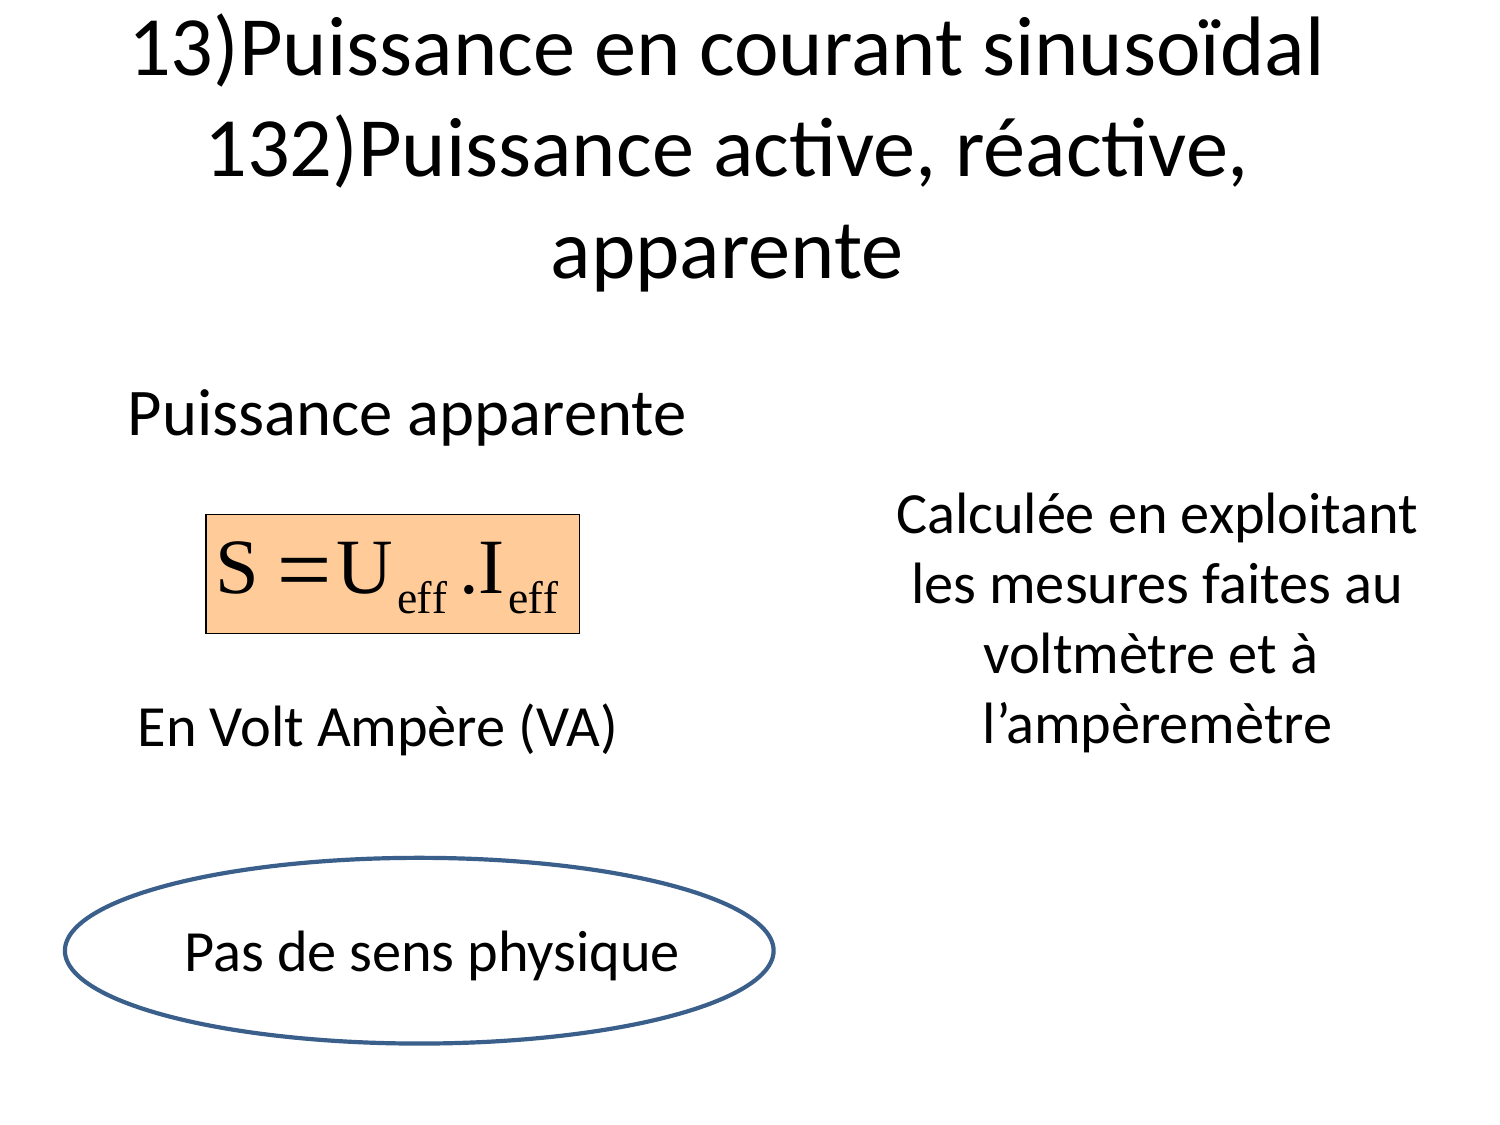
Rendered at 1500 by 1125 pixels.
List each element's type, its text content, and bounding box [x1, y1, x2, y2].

text_box Calculée en exploitant les mesures faites au voltmètre et à l’ampèremètre [856, 467, 1459, 763]
text_box Puissance apparente [53, 361, 762, 457]
title 13)Puissance en courant sinusoïdal 132)Puissance active, réactive, apparente [29, 0, 1425, 303]
text_box En Volt Ampère (VA) [76, 680, 680, 766]
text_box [206, 515, 580, 634]
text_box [64, 857, 774, 1044]
